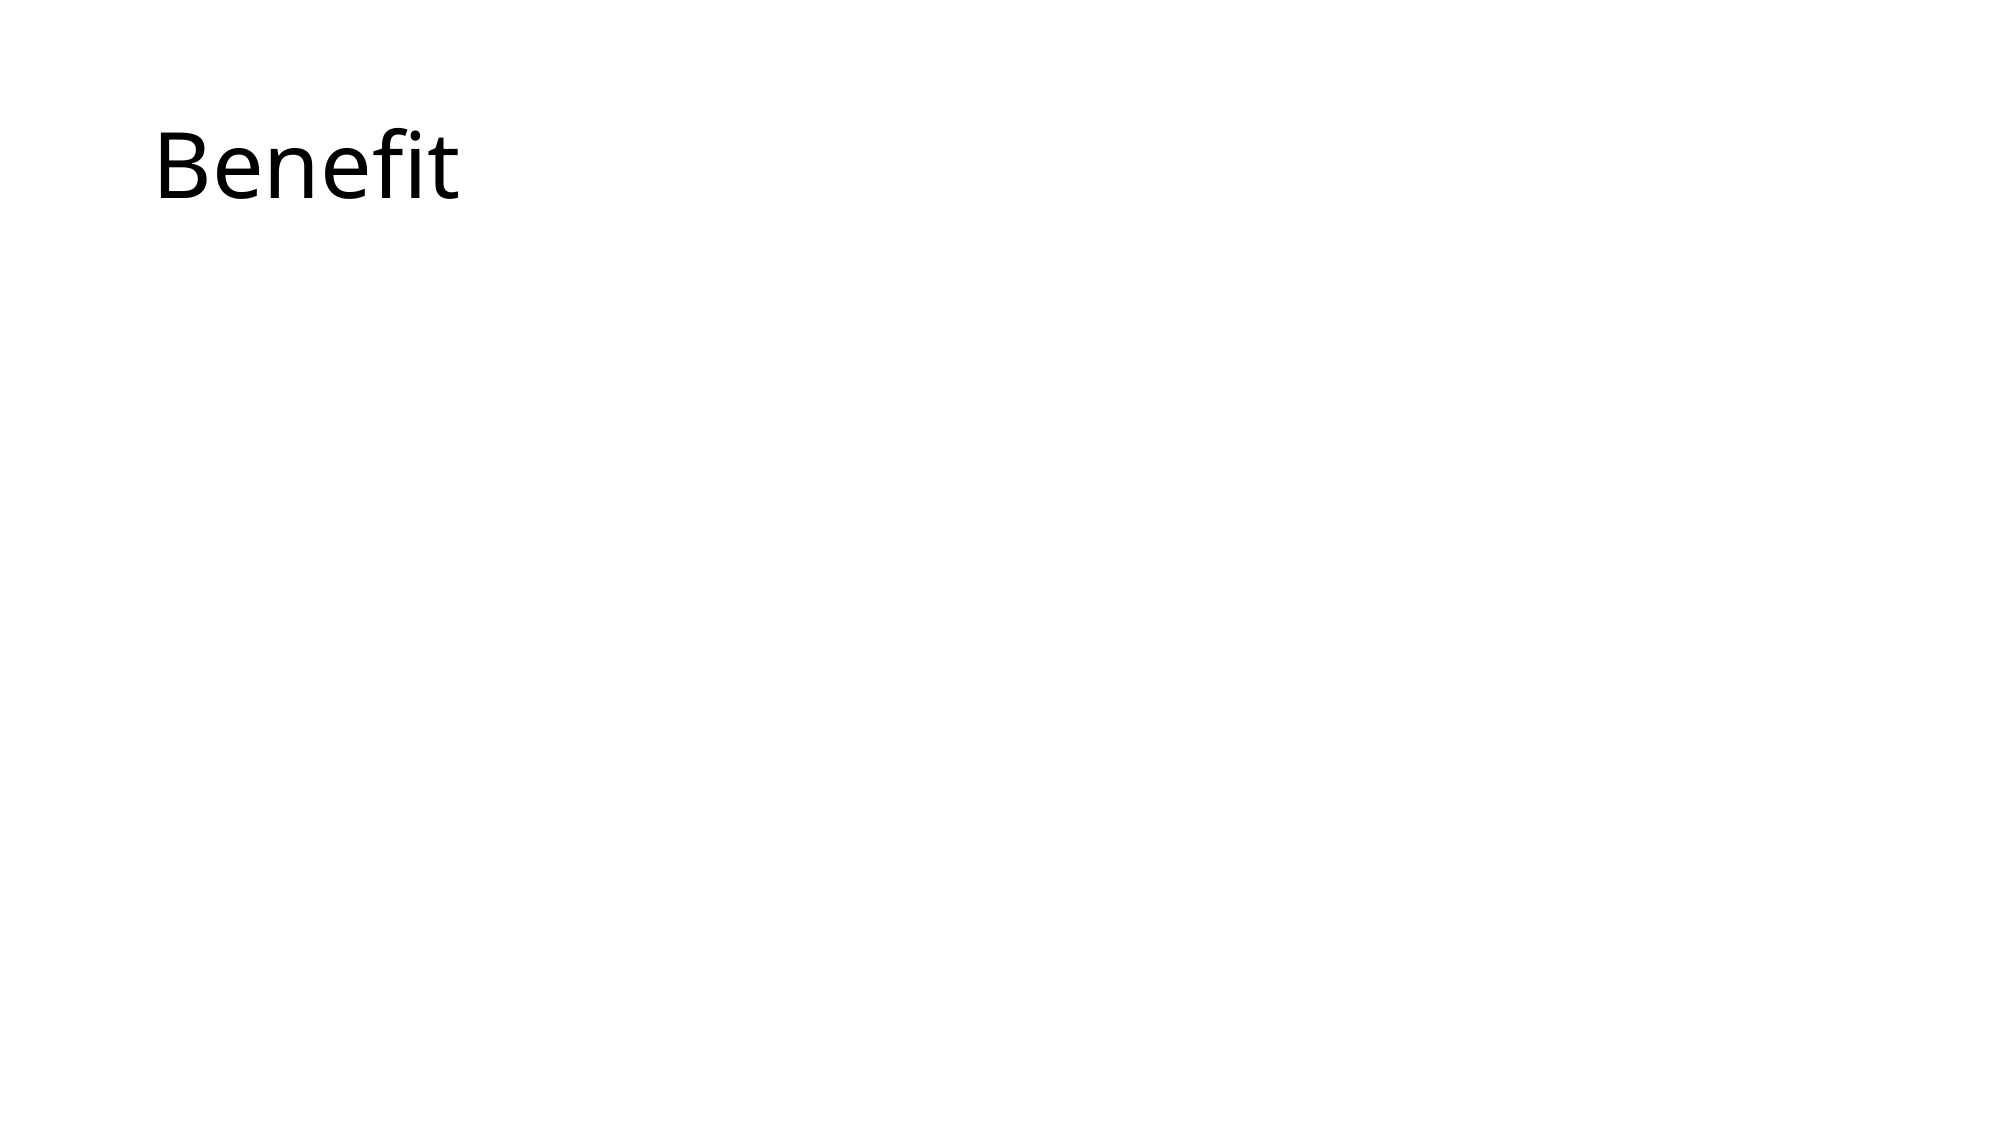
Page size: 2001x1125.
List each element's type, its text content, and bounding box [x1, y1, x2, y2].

title Benefit [137, 59, 1863, 278]
